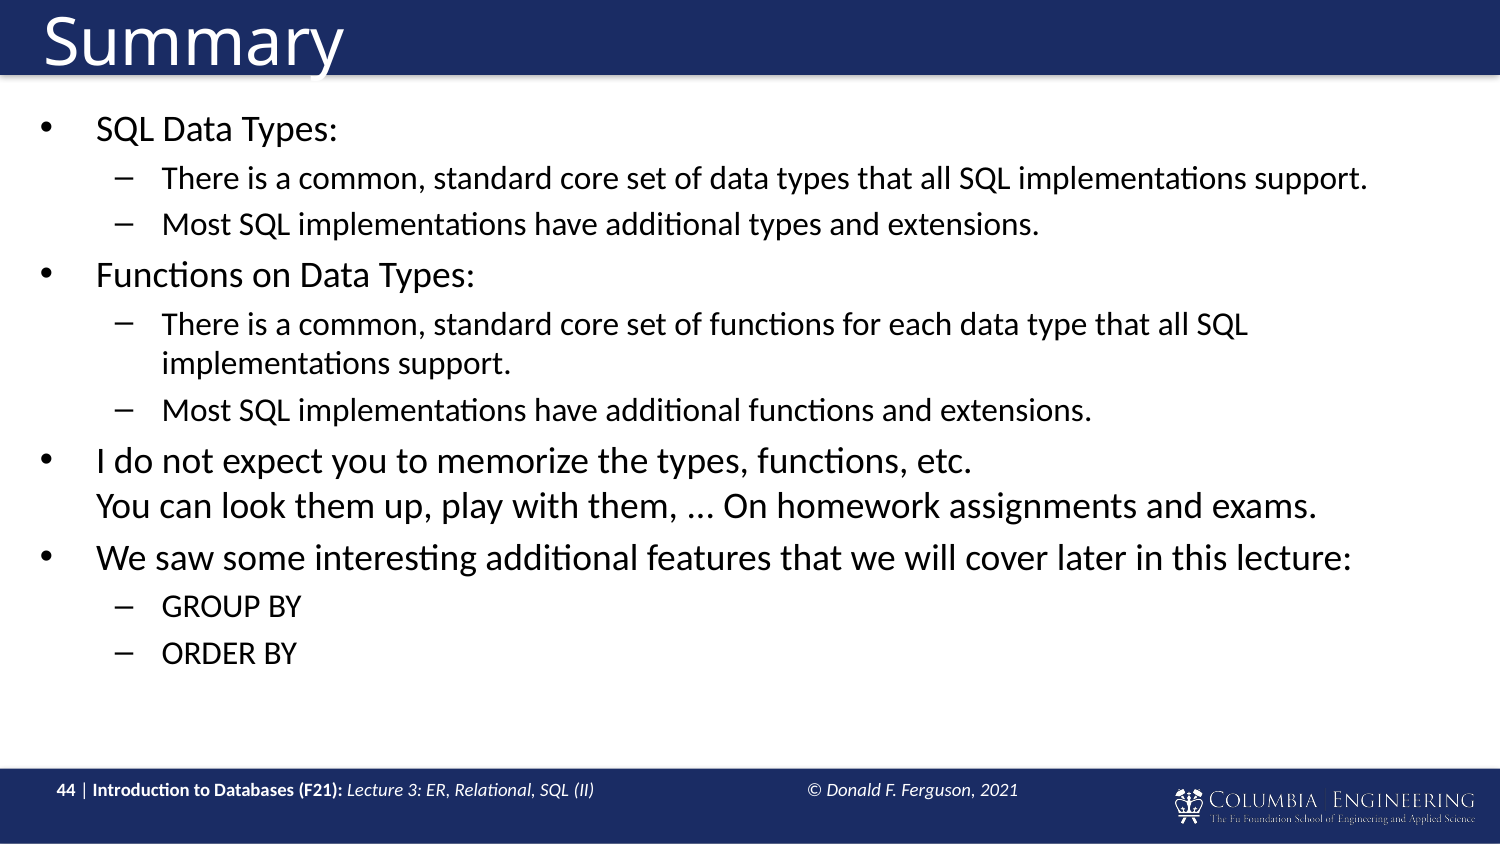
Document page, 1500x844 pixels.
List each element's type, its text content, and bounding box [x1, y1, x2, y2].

title Summary [28, 0, 1450, 73]
list SQL Data Types: There is a common, standard core set of data types that all SQL implementations support. Most SQL implementations have additional types and extensions. Functions on Data Types: There is a common, standard core set of functions for each data type that all SQL implementations support. Most SQL implementations have additional functions and extensions. I do not expect you to memorize the types, functions, etc. You can look them up, play with them, ... On homework assignments and exams. We saw some interesting additional features that we will cover later in this lecture: GROUP BY ORDER BY [24, 96, 1475, 760]
